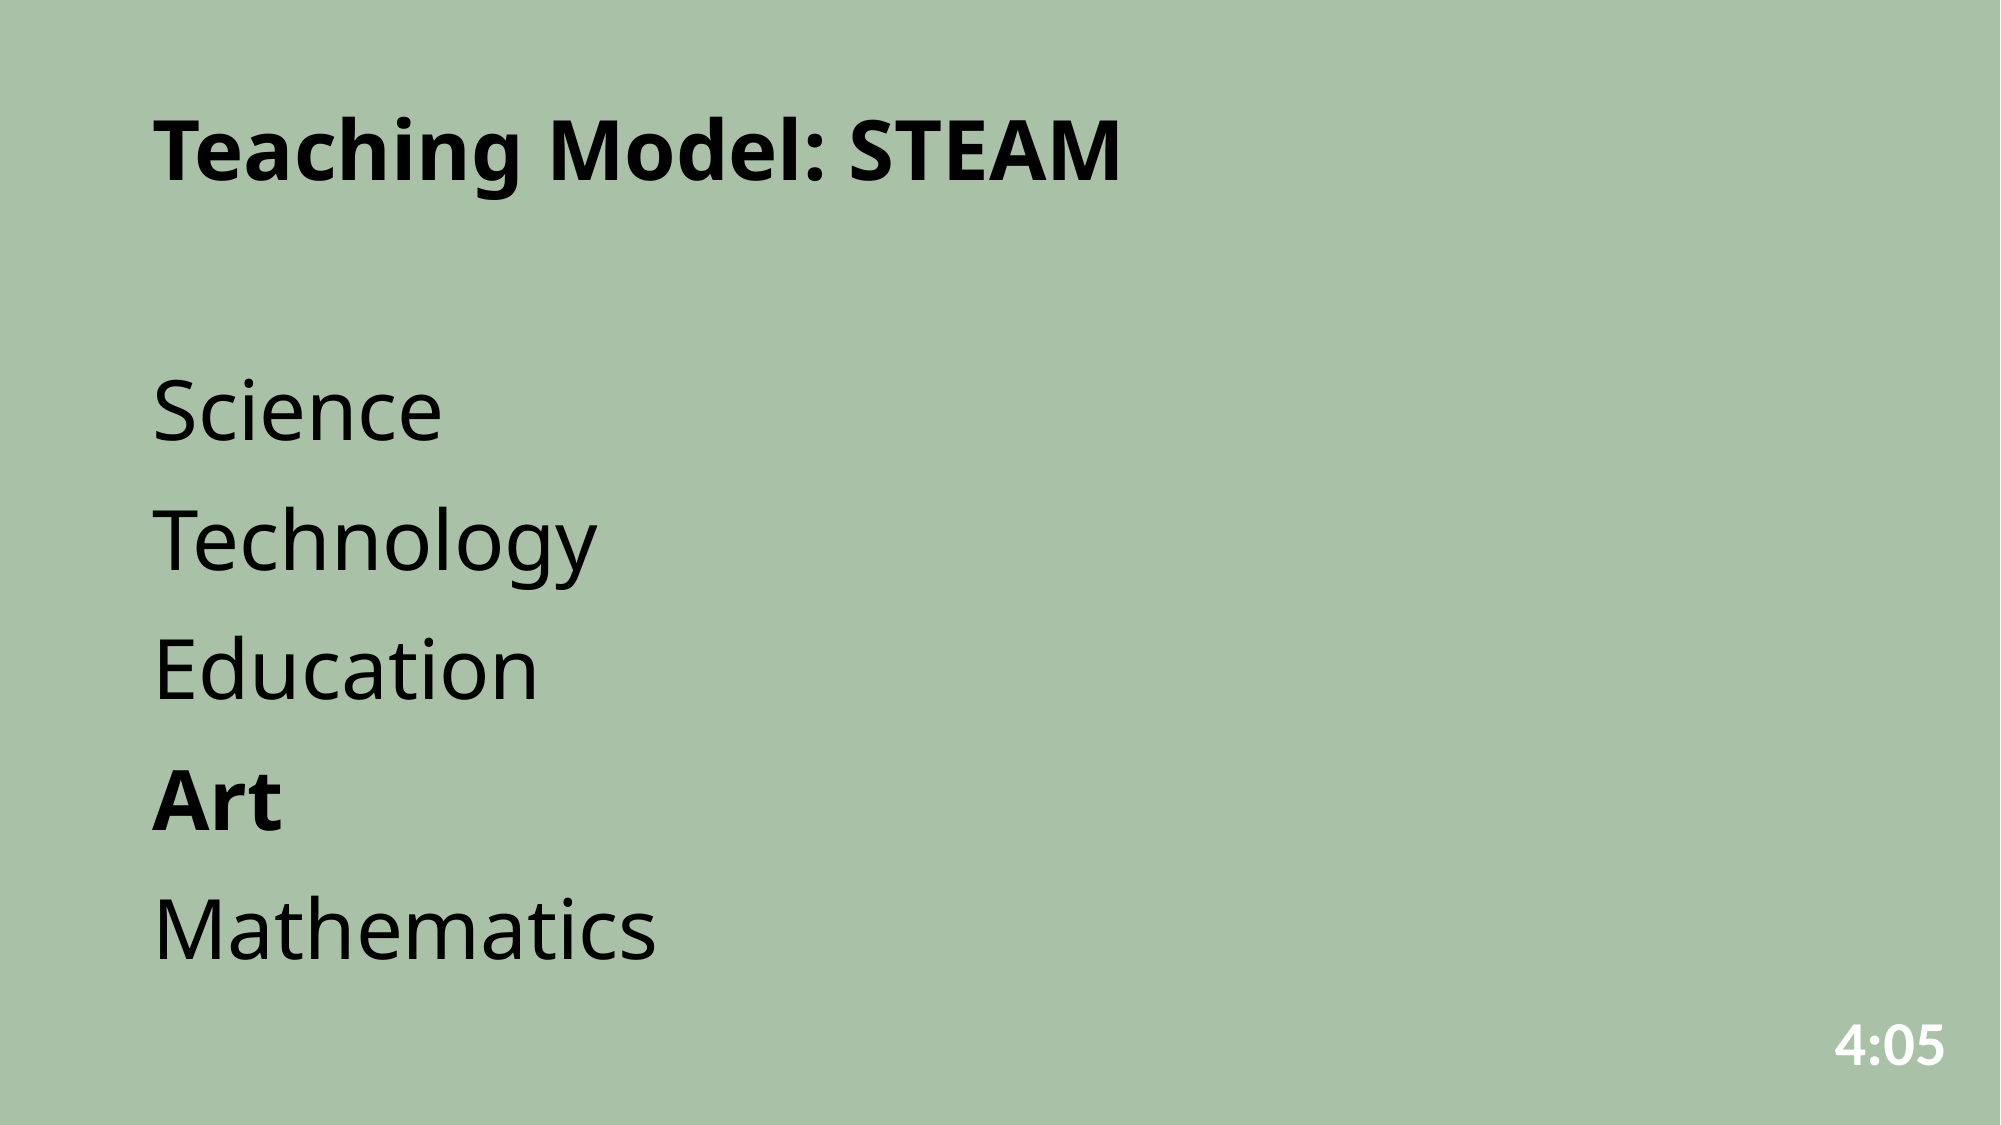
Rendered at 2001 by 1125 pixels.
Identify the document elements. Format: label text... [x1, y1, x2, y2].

title Teaching Model: STEAM Science Technology Education Art Mathematics [137, 59, 1863, 1059]
text_box 4:05 [1688, 995, 1962, 1086]
